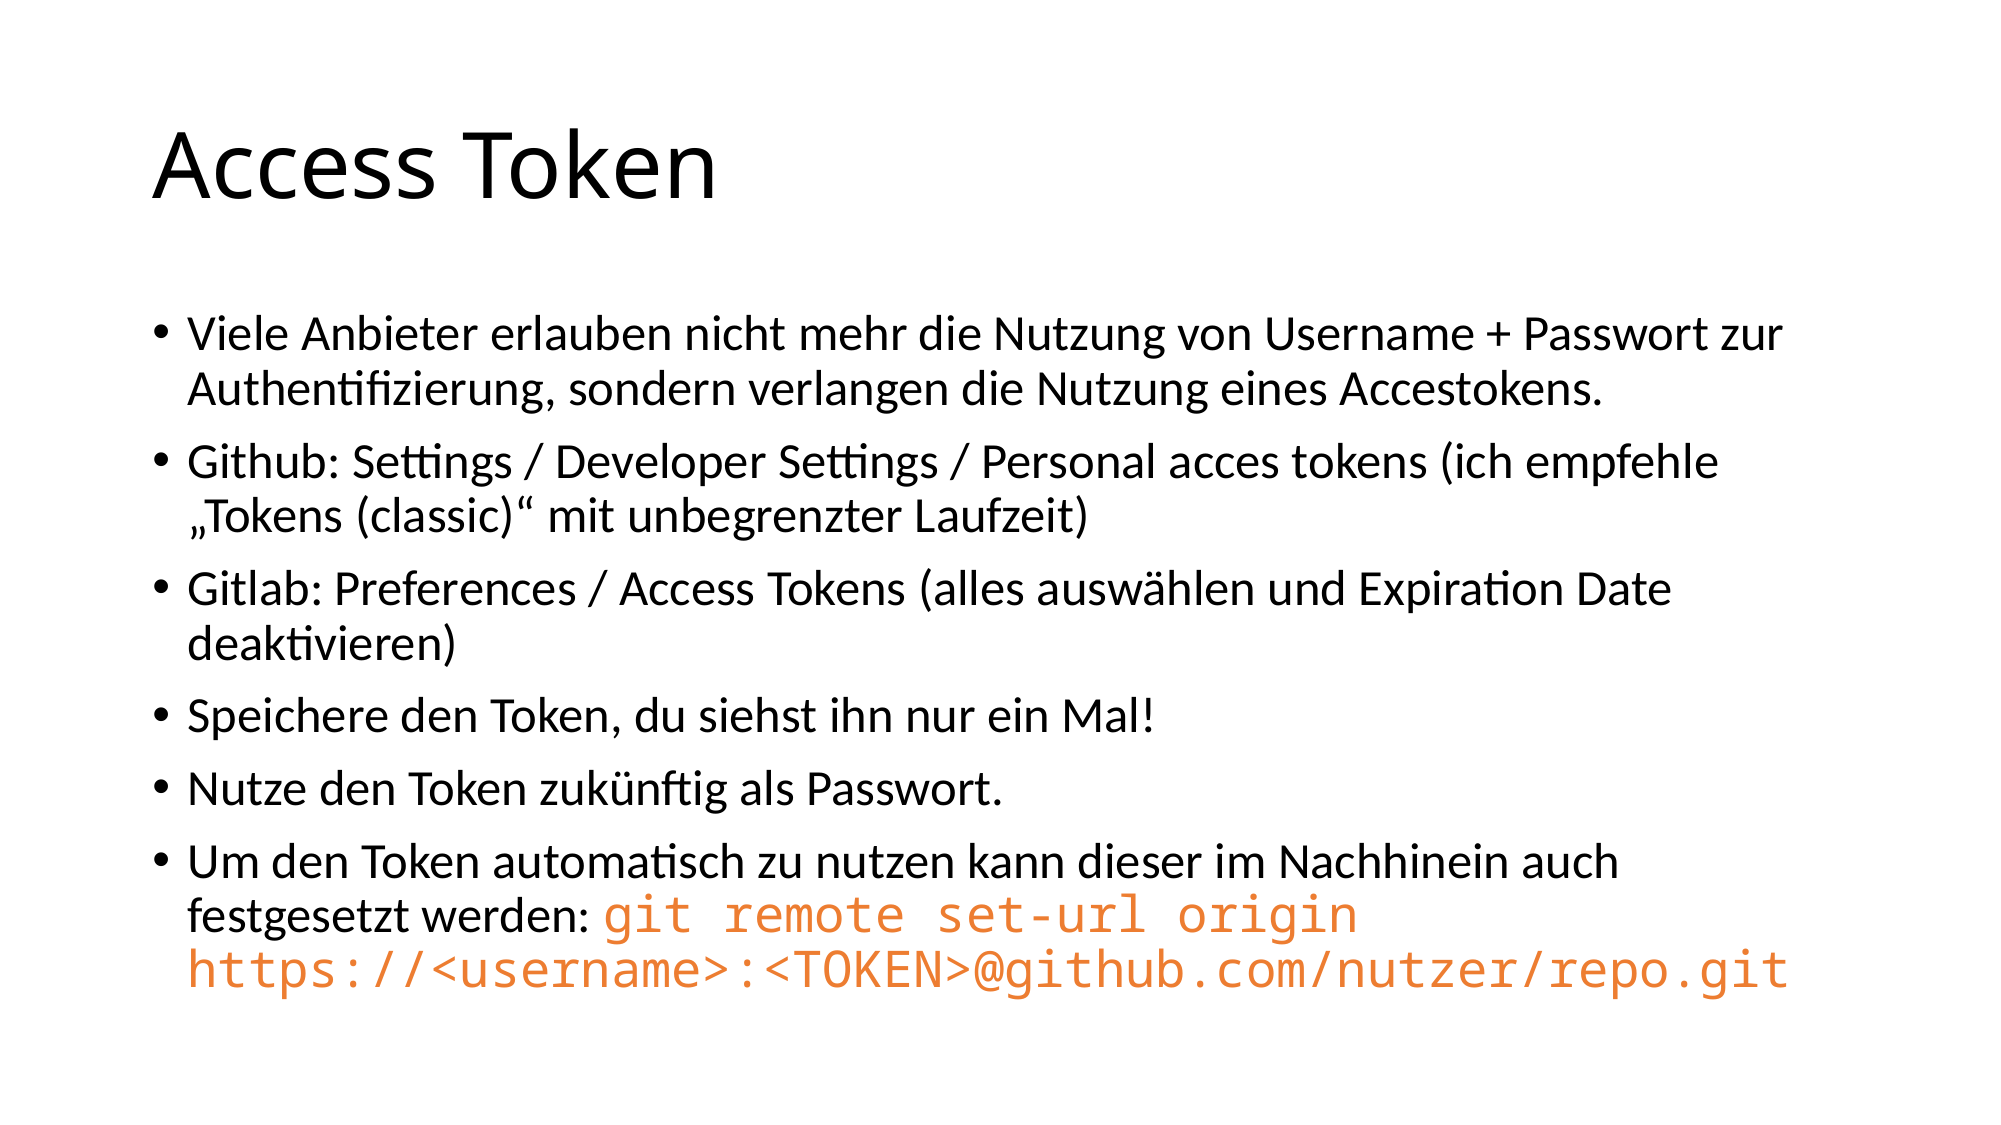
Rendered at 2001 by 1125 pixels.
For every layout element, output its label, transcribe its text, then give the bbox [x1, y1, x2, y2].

list Viele Anbieter erlauben nicht mehr die Nutzung von Username + Passwort zur Authentifizierung, sondern verlangen die Nutzung eines Accestokens. Github: Settings / Developer Settings / Personal acces tokens (ich empfehle „Tokens (classic)“ mit unbegrenzter Laufzeit) Gitlab: Preferences / Access Tokens (alles auswählen und Expiration Date deaktivieren) Speichere den Token, du siehst ihn nur ein Mal! Nutze den Token zukünftig als Passwort. Um den Token automatisch zu nutzen kann dieser im Nachhinein auch festgesetzt werden: git remote set-url origin https://<username>:<TOKEN>@github.com/nutzer/repo.git [137, 299, 1863, 1014]
title Access Token [137, 59, 1863, 278]
